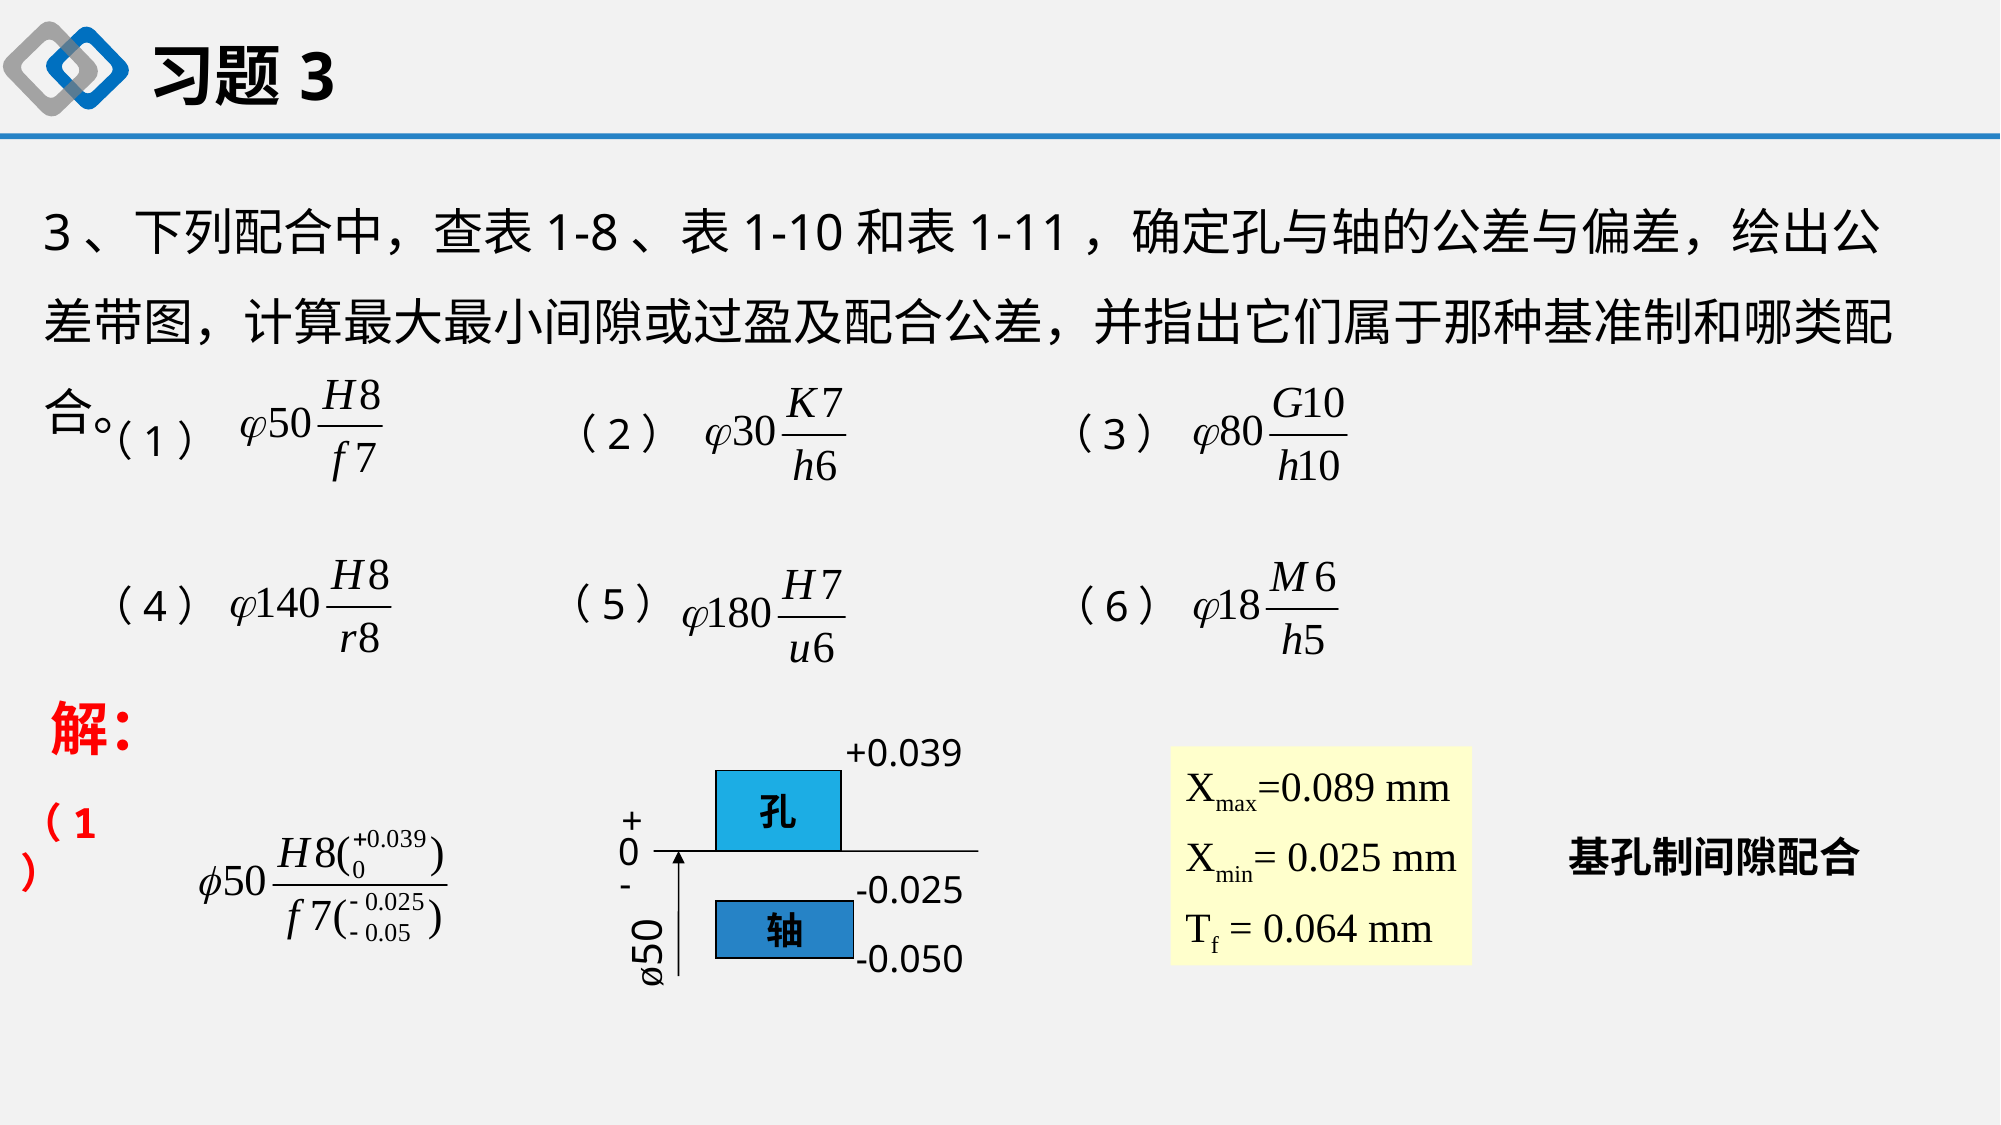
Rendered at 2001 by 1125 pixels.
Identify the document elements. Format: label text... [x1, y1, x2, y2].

text_box （3） [1036, 400, 1181, 465]
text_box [698, 375, 855, 491]
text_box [1186, 549, 1347, 665]
text_box （2） [540, 400, 693, 465]
text_box 解： [0, 684, 425, 840]
text_box Xmax=0.089 mm Xmin= 0.025 mm Tf = 0.064 mm [1170, 746, 1473, 966]
text_box （5） [535, 570, 670, 636]
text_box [1186, 375, 1358, 491]
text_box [192, 817, 456, 952]
text_box 基孔制间隙配合 [1524, 823, 2000, 889]
text_box （4） [76, 572, 219, 637]
text_box （6） [1038, 572, 1181, 638]
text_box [603, 726, 980, 1002]
text_box （1） [76, 407, 229, 472]
text_box 3、下列配合中，查表1-8、表1-10和表1-11，确定孔与轴的公差与偏差，绘出公差带图，计算最大最小间隙或过盈及配合公差，并指出它们属于那种基准制和哪类配合。 [28, 163, 1931, 435]
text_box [234, 366, 391, 490]
text_box （1） [5, 840, 156, 905]
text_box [675, 557, 854, 673]
text_box 习题3 [133, 26, 609, 122]
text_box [224, 547, 399, 663]
